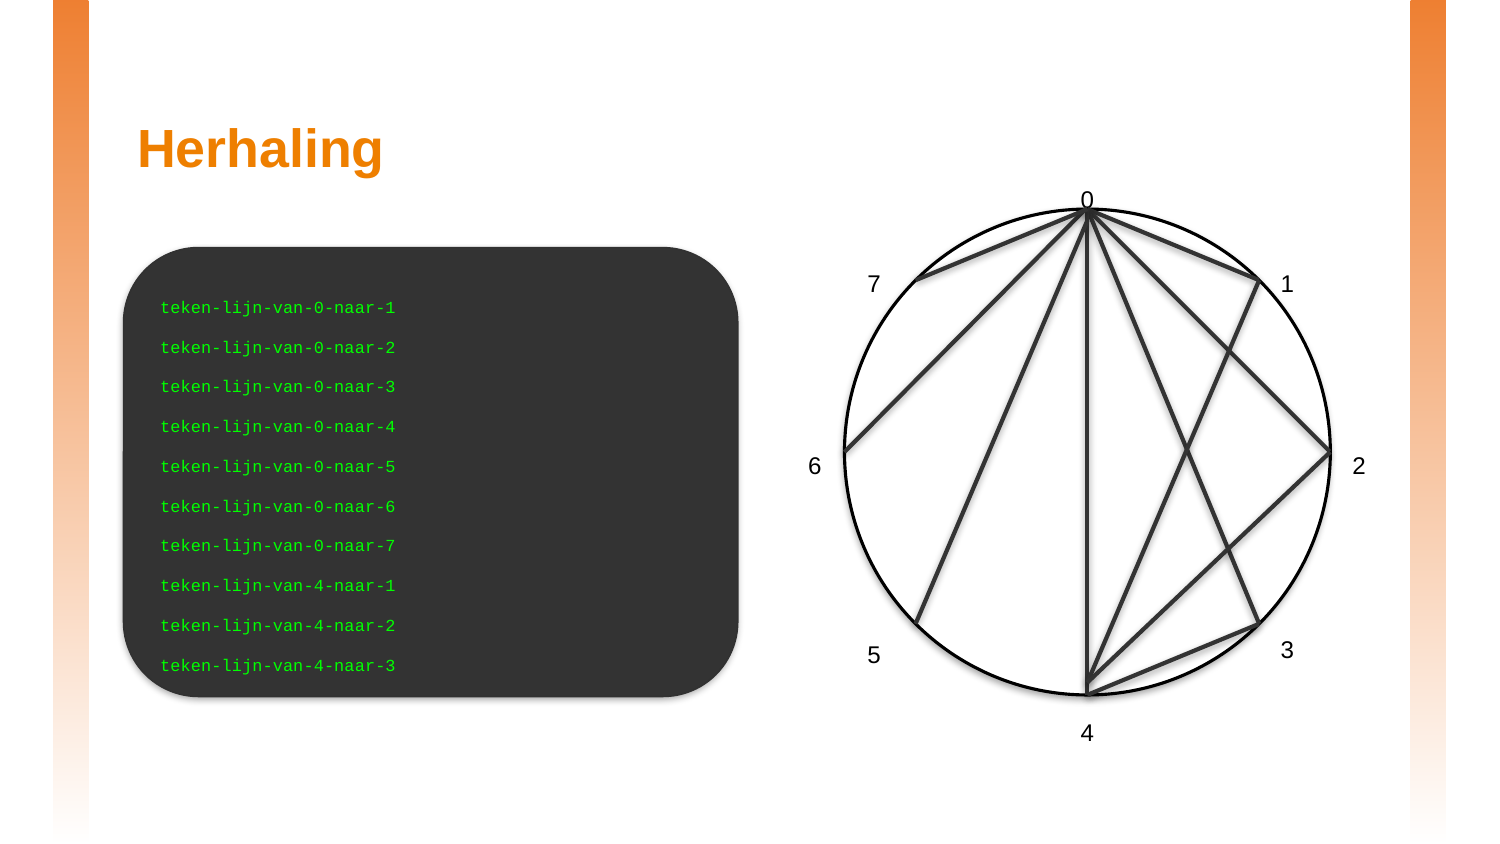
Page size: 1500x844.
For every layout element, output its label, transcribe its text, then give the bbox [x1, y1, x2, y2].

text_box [1087, 623, 1260, 696]
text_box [785, 160, 1389, 743]
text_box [1087, 451, 1331, 695]
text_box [915, 208, 1088, 281]
title Herhaling [122, 105, 1400, 186]
text_box teken-lijn-van-0-naar-1 teken-lijn-van-0-naar-2 teken-lijn-van-0-naar-3 teken-lijn-van-0-naar-4 teken-lijn-van-0-naar-5 teken-lijn-van-0-naar-6 teken-lijn-van-0-naar-7 teken-lijn-van-4-naar-1 teken-lijn-van-4-naar-2 teken-lijn-van-4-naar-3 [122, 246, 739, 698]
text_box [915, 462, 1081, 624]
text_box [1260, 208, 1330, 451]
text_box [1087, 279, 1260, 451]
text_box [844, 207, 1082, 453]
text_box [1090, 208, 1260, 279]
